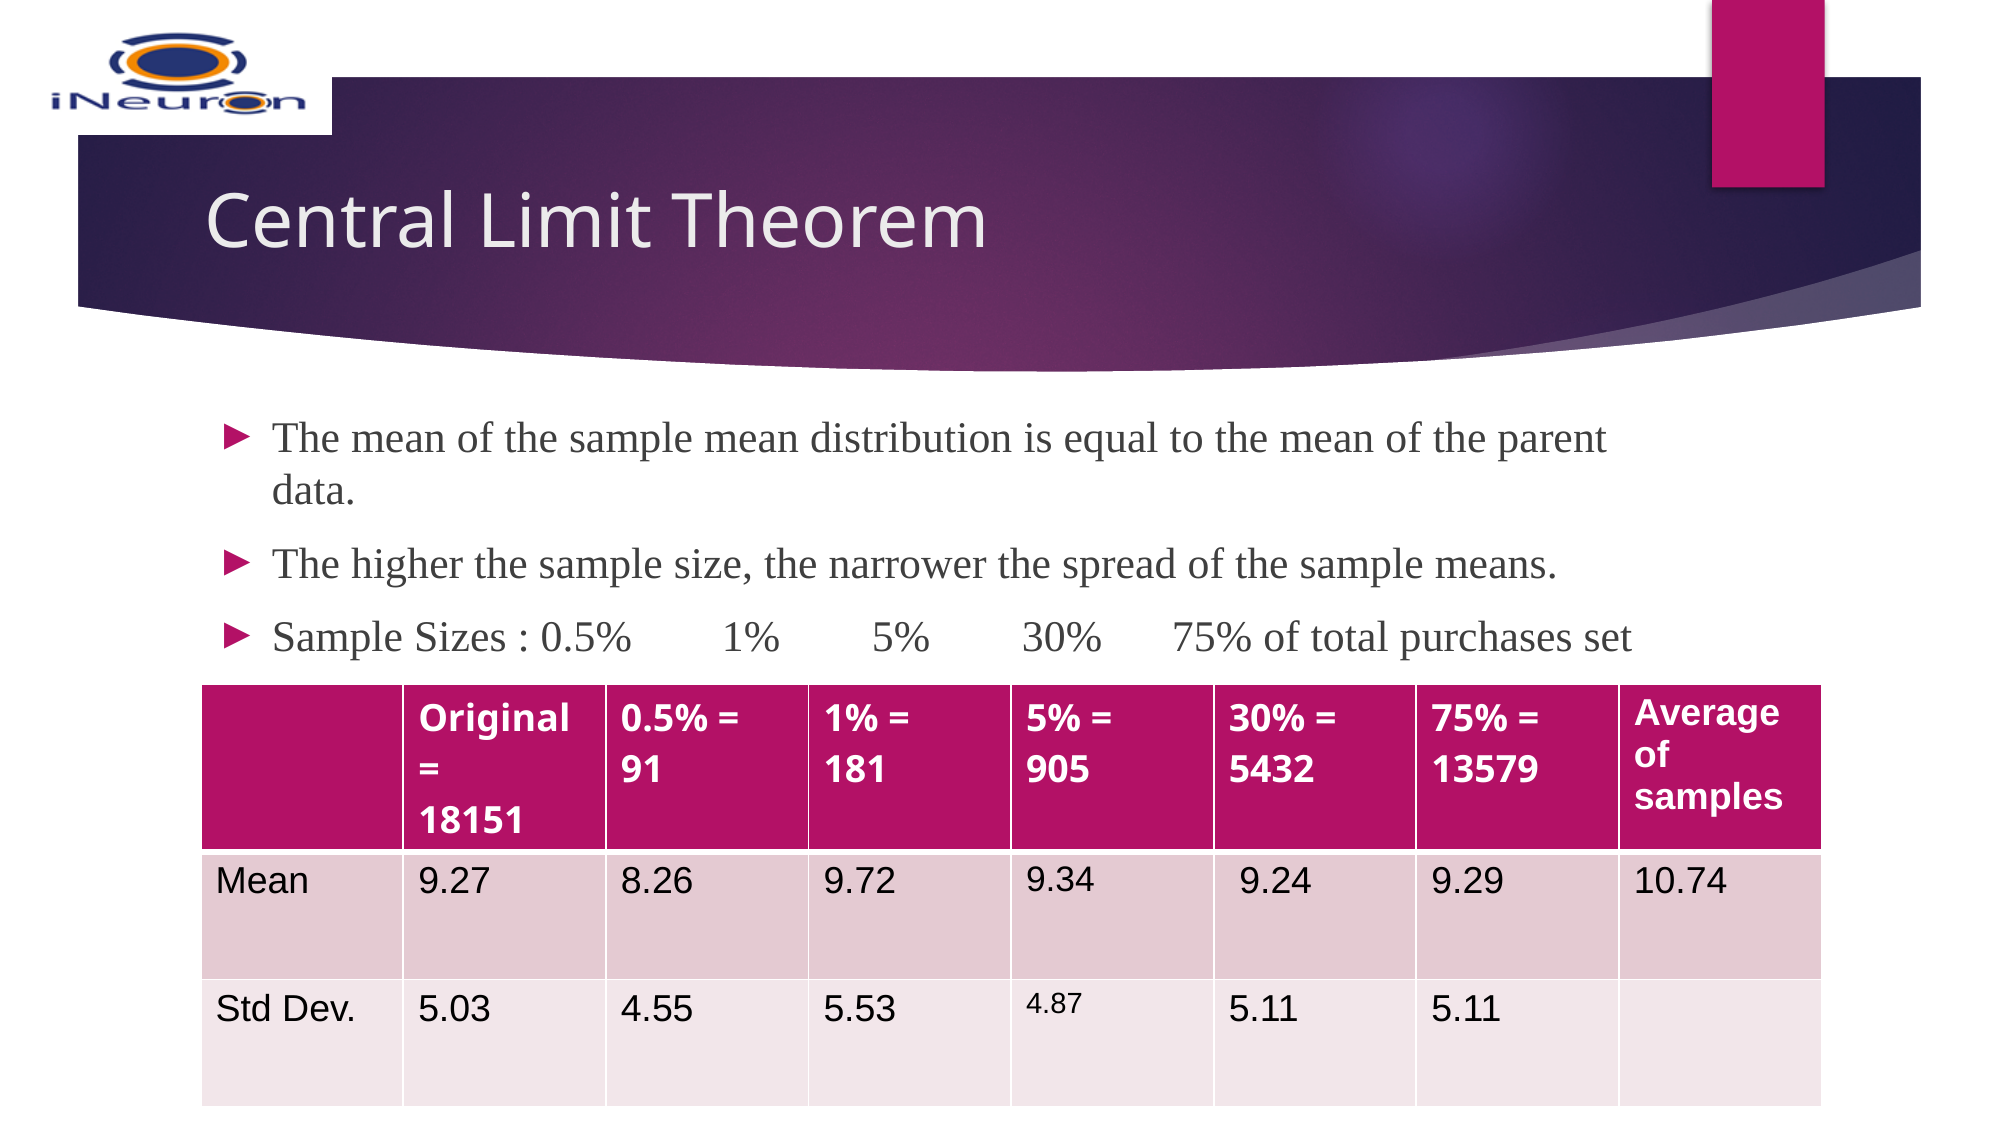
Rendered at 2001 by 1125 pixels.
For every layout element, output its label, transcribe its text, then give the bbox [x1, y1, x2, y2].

picture [24, 24, 1920, 371]
table_cell 500 [1521, 315, 1734, 354]
table_cell 8.26 [607, 855, 808, 979]
table_header 1% = 181 [809, 685, 1010, 849]
table_header Average of samples [1620, 685, 1821, 849]
table_cell 5.03 [404, 980, 605, 1106]
title Central Limit Theorem [189, 159, 1627, 276]
table_cell 9.27 [404, 855, 605, 979]
table_cell 4.87 [1012, 980, 1213, 1106]
table_cell Mean [202, 855, 402, 979]
table_header Original = 18151 [404, 685, 605, 849]
table_cell [1620, 980, 1821, 1106]
table_cell 5.11 [1215, 980, 1415, 1106]
list The mean of the sample mean distribution is equal to the mean of the parent data. The higher the sample size, the narrower the spread of the sample means. Sample Sizes : 0.5% 1% 5% 30% 75% of total purchases set [200, 400, 1649, 683]
table_cell 9.29 [1417, 855, 1618, 979]
table_cell Std Dev. [202, 980, 402, 1106]
table_cell 9.72 [809, 855, 1010, 979]
table_cell 10.74 [1620, 855, 1821, 979]
table_header [202, 685, 402, 849]
table_cell 5.11 [1417, 980, 1618, 1106]
table_header 5% = 905 [1012, 685, 1213, 849]
table_cell 4.55 [607, 980, 808, 1106]
table_cell 9.24 [1215, 855, 1415, 979]
table_cell 5.53 [809, 980, 1010, 1106]
table_header 30% = 5432 [1215, 685, 1415, 849]
table_cell 9.34 [1012, 855, 1213, 979]
table_header 75% = 13579 [1417, 685, 1618, 849]
table_header 0.5% = 91 [607, 685, 808, 849]
